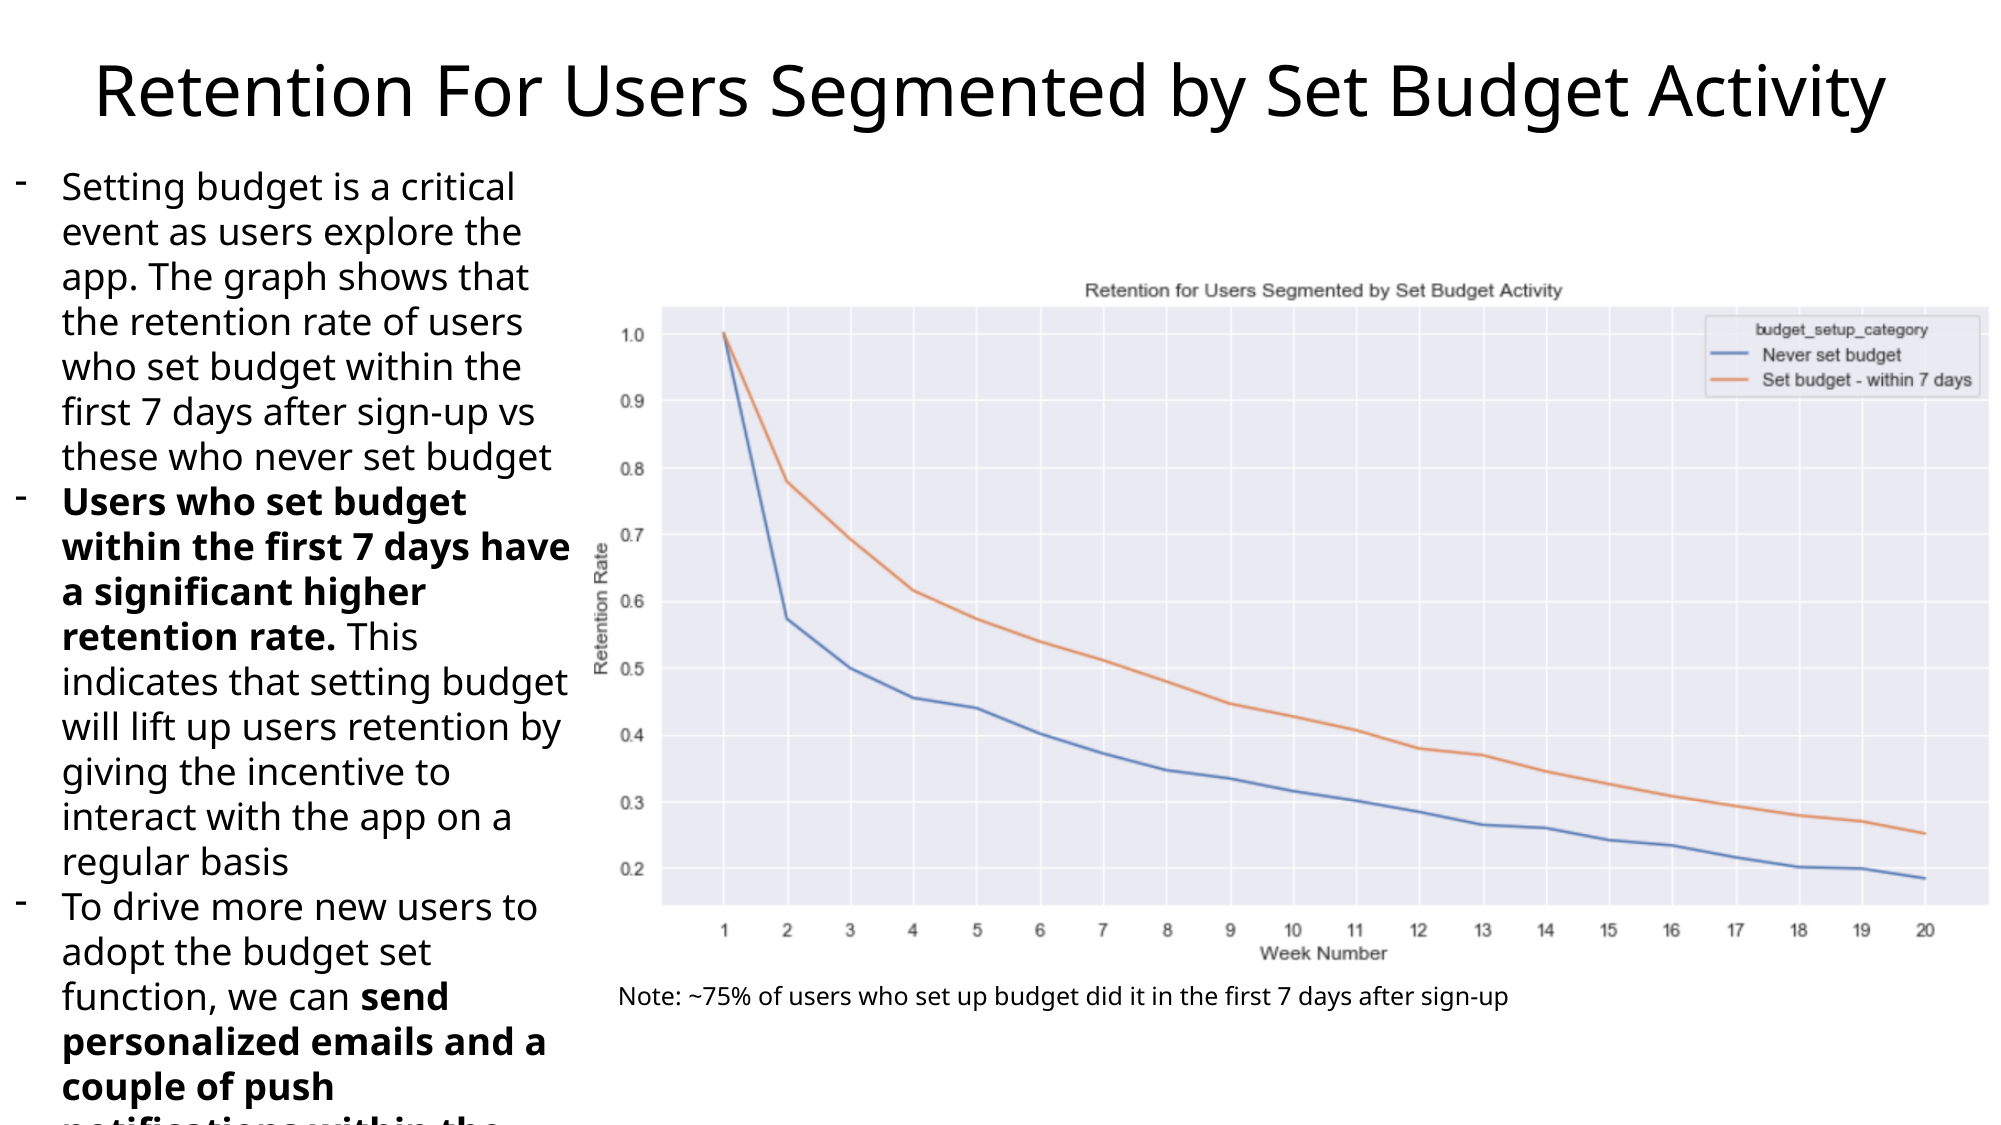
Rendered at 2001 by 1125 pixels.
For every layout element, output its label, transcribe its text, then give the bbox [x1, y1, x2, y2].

picture [594, 271, 2000, 973]
text_box Note: ~75% of users who set up budget did it in the first 7 days after sign-up [603, 973, 1533, 1018]
title Retention For Users Segmented by Set Budget Activity [93, 56, 1907, 139]
text_box Setting budget is a critical event as users explore the app. The graph shows that the retention rate of users who set budget within the first 7 days after sign-up vs these who never set budget Users who set budget within the first 7 days have a significant higher retention rate. This indicates that setting budget will lift up users retention by giving the incentive to interact with the app on a regular basis To drive more new users to adopt the budget set function, we can send personalized emails and a couple of push notifications within the first 7 days to introduce this function or give some cash incentive to attract users to try it out [0, 155, 595, 1125]
